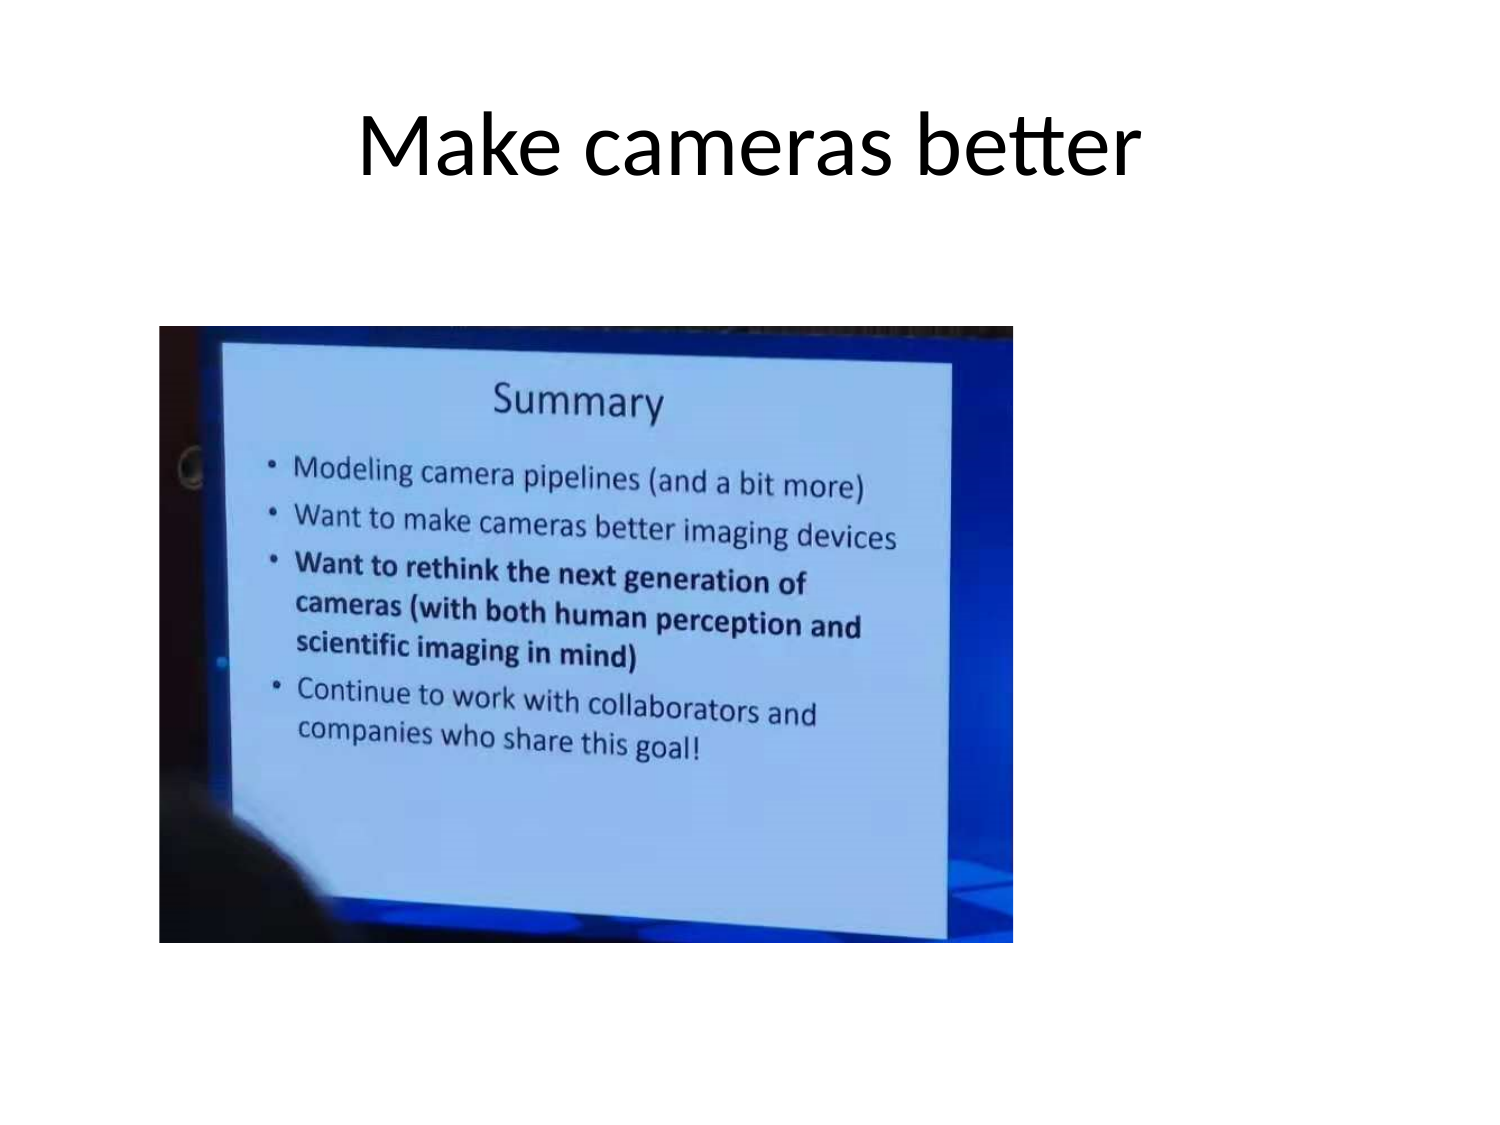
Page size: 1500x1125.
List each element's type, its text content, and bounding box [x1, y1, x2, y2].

picture [159, 326, 1014, 943]
title Make cameras better [75, 45, 1425, 233]
